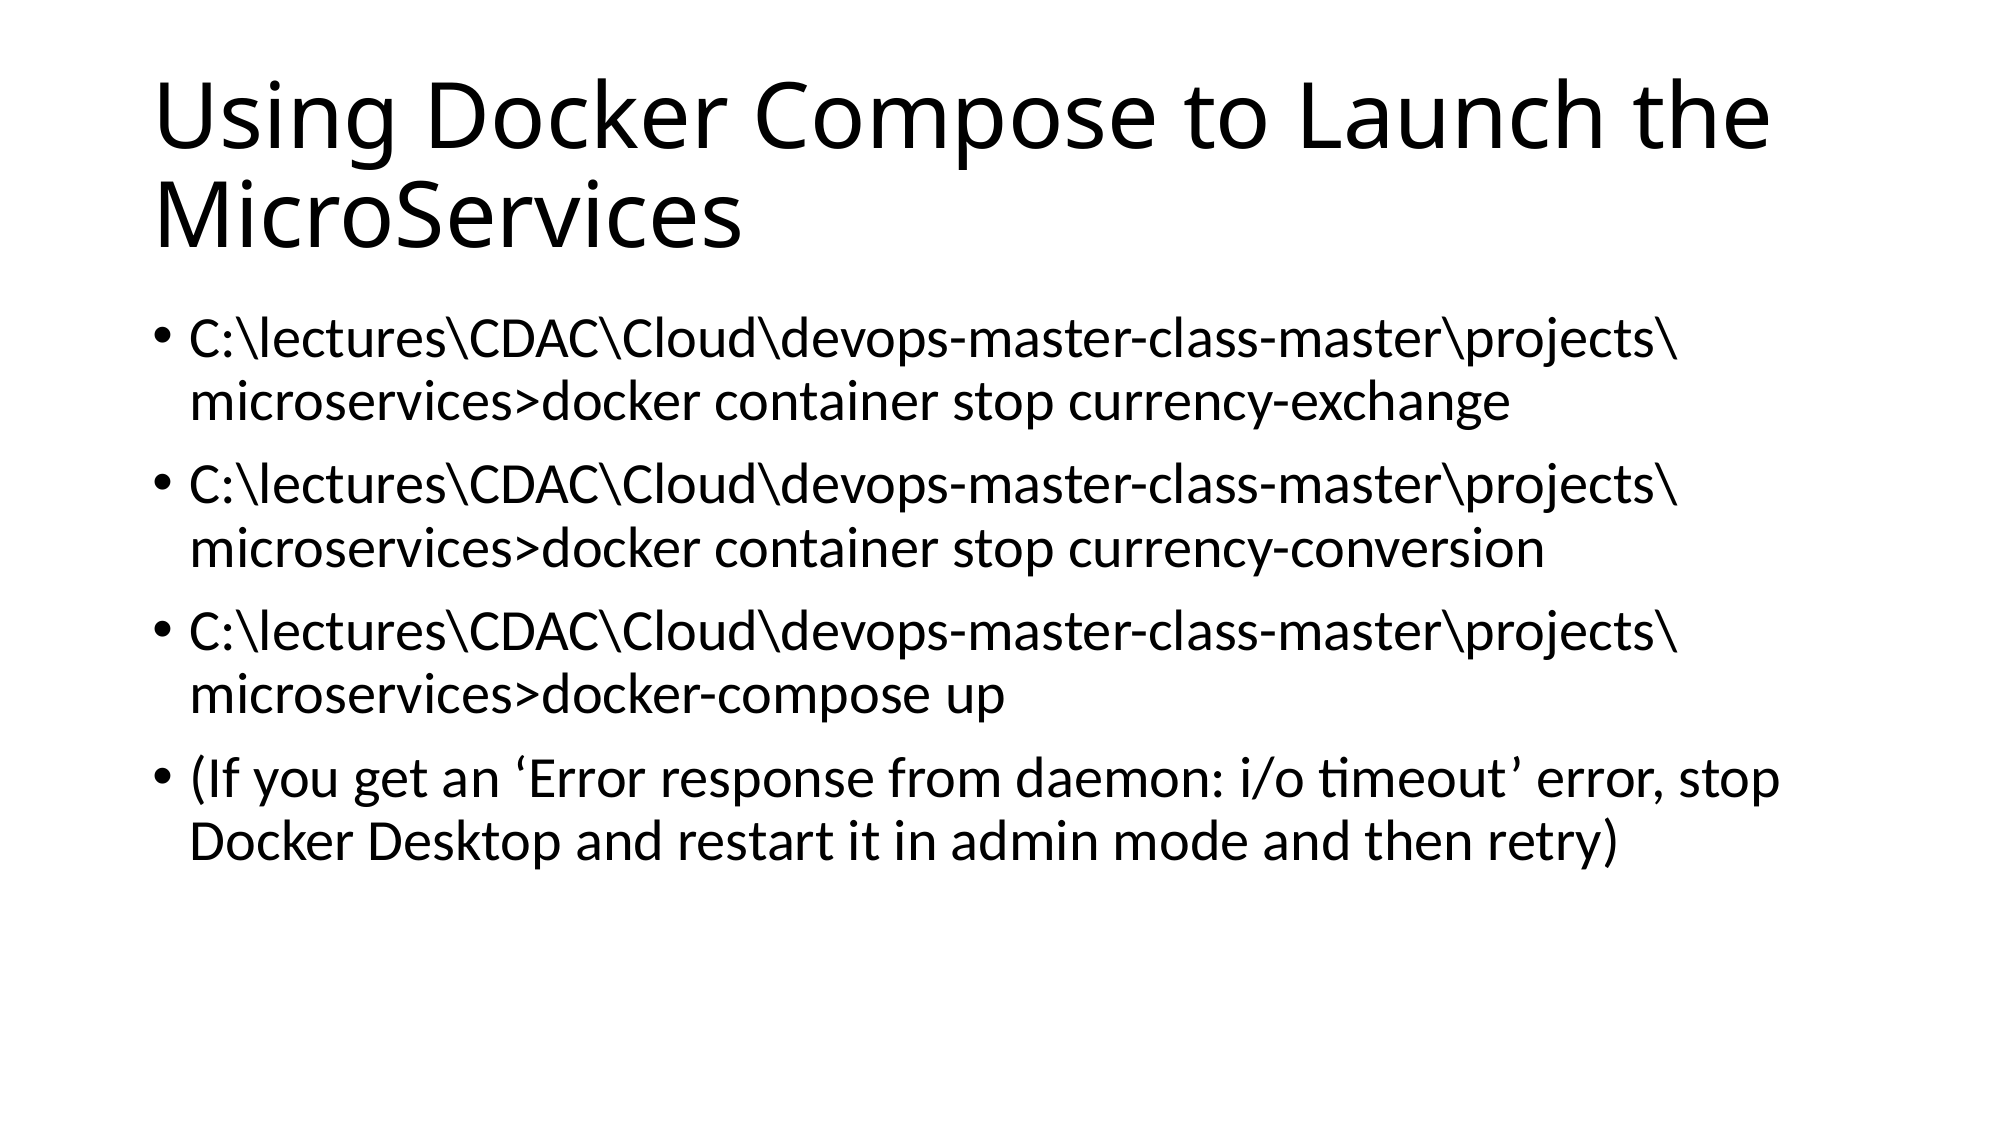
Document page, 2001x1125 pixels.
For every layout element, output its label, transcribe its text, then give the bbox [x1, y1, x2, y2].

title Using Docker Compose to Launch the MicroServices [137, 59, 1863, 278]
list C:\lectures\CDAC\Cloud\devops-master-class-master\projects\microservices>docker container stop currency-exchange C:\lectures\CDAC\Cloud\devops-master-class-master\projects\microservices>docker container stop currency-conversion C:\lectures\CDAC\Cloud\devops-master-class-master\projects\microservices>docker-compose up (If you get an ‘Error response from daemon: i/o timeout’ error, stop Docker Desktop and restart it in admin mode and then retry) [137, 299, 1863, 1014]
